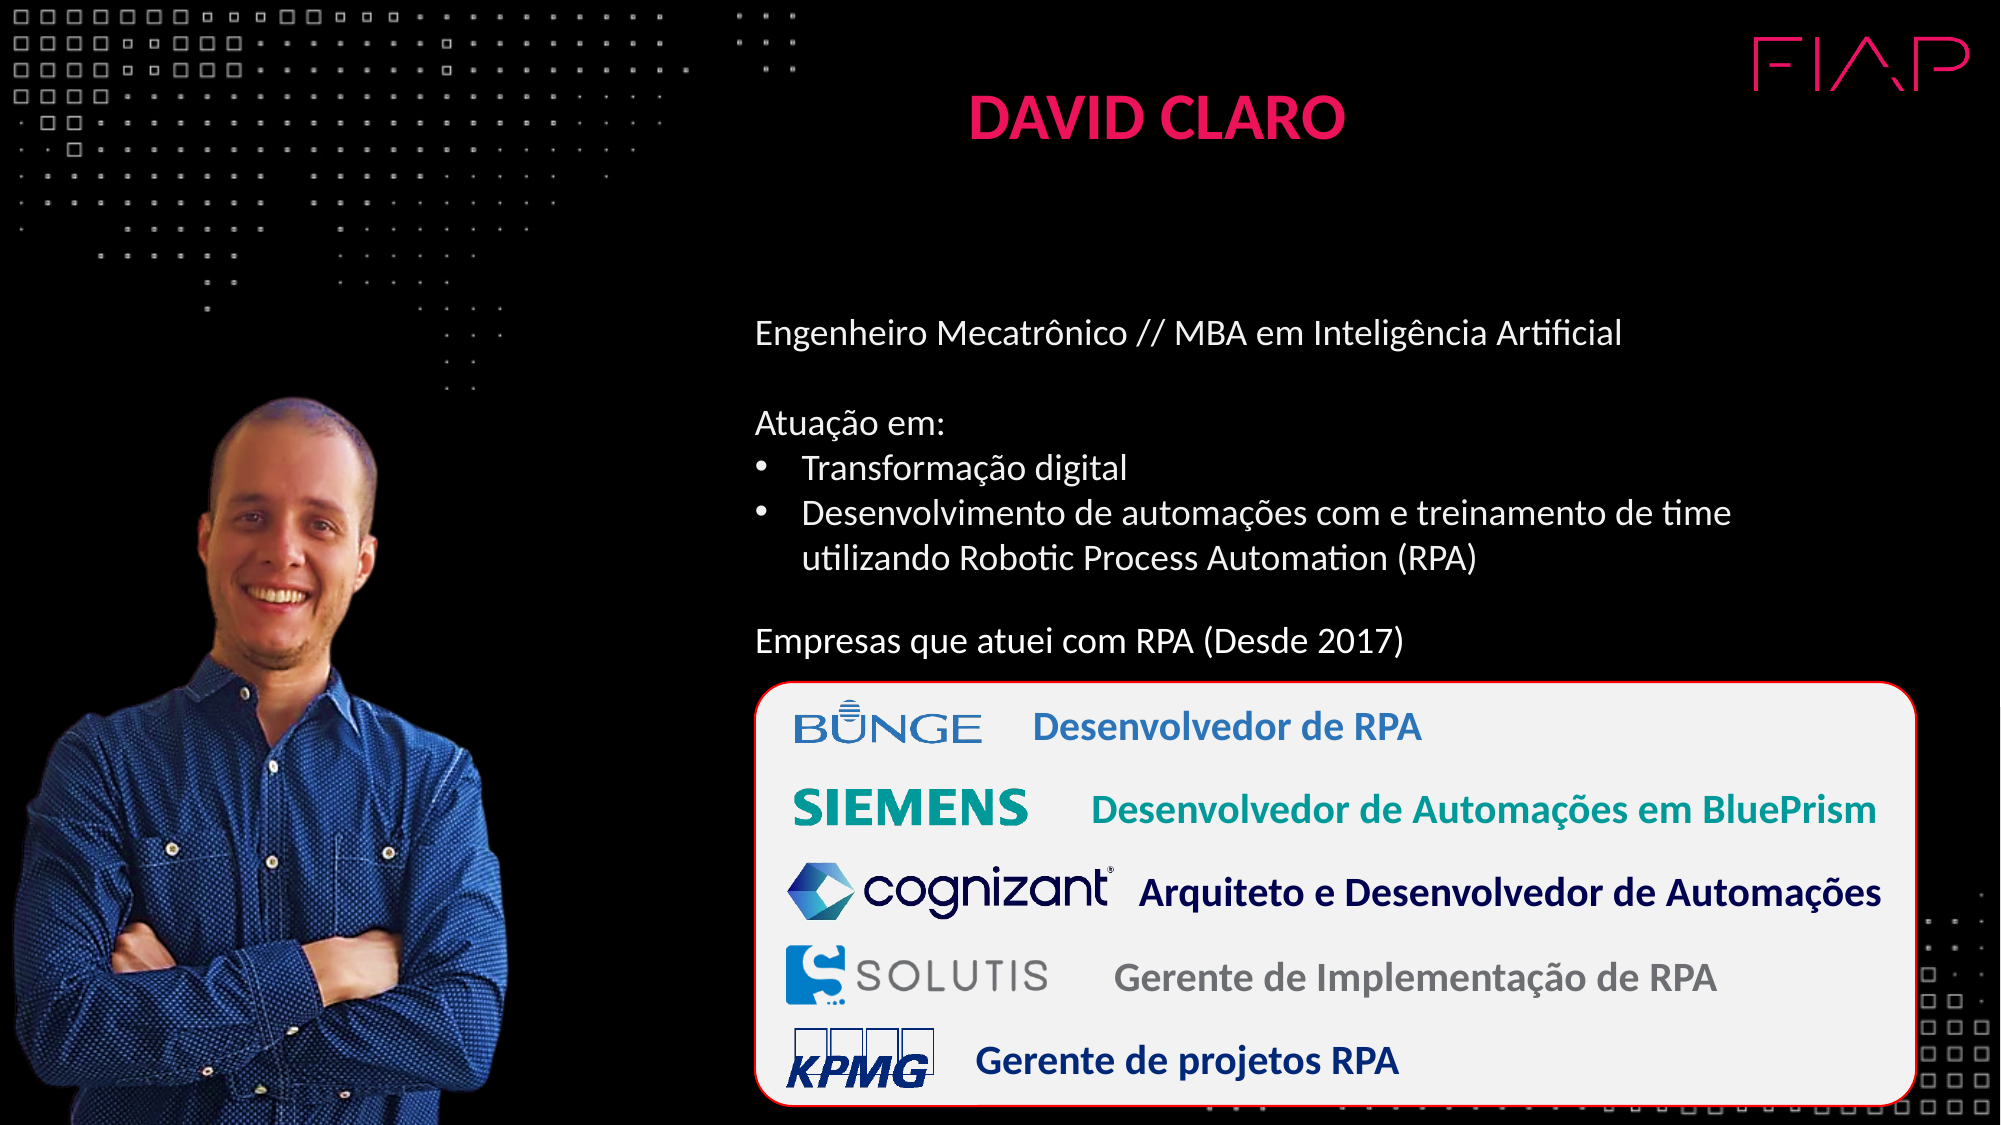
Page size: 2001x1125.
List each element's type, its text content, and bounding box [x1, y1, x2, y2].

picture [0, 0, 816, 1125]
picture [1185, 707, 2001, 1125]
text_box Arquiteto e Desenvolvedor de Automações [1139, 864, 1885, 915]
picture [786, 861, 1115, 921]
text_box Desenvolvedor de Automações em BluePrism [1091, 781, 1897, 832]
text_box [754, 65, 1829, 589]
text_box Gerente de projetos RPA [975, 1033, 1953, 1084]
picture [786, 693, 990, 753]
picture [786, 945, 1047, 1005]
text_box Gerente de Implementação de RPA [1114, 949, 1834, 1000]
picture [786, 1028, 934, 1088]
text_box [753, 680, 1918, 1108]
picture [786, 777, 1036, 837]
text_box Empresas que atuei com RPA (Desde 2017) [754, 609, 1778, 669]
picture [1752, 36, 1970, 91]
text_box Desenvolvedor de RPA [1032, 698, 1839, 750]
